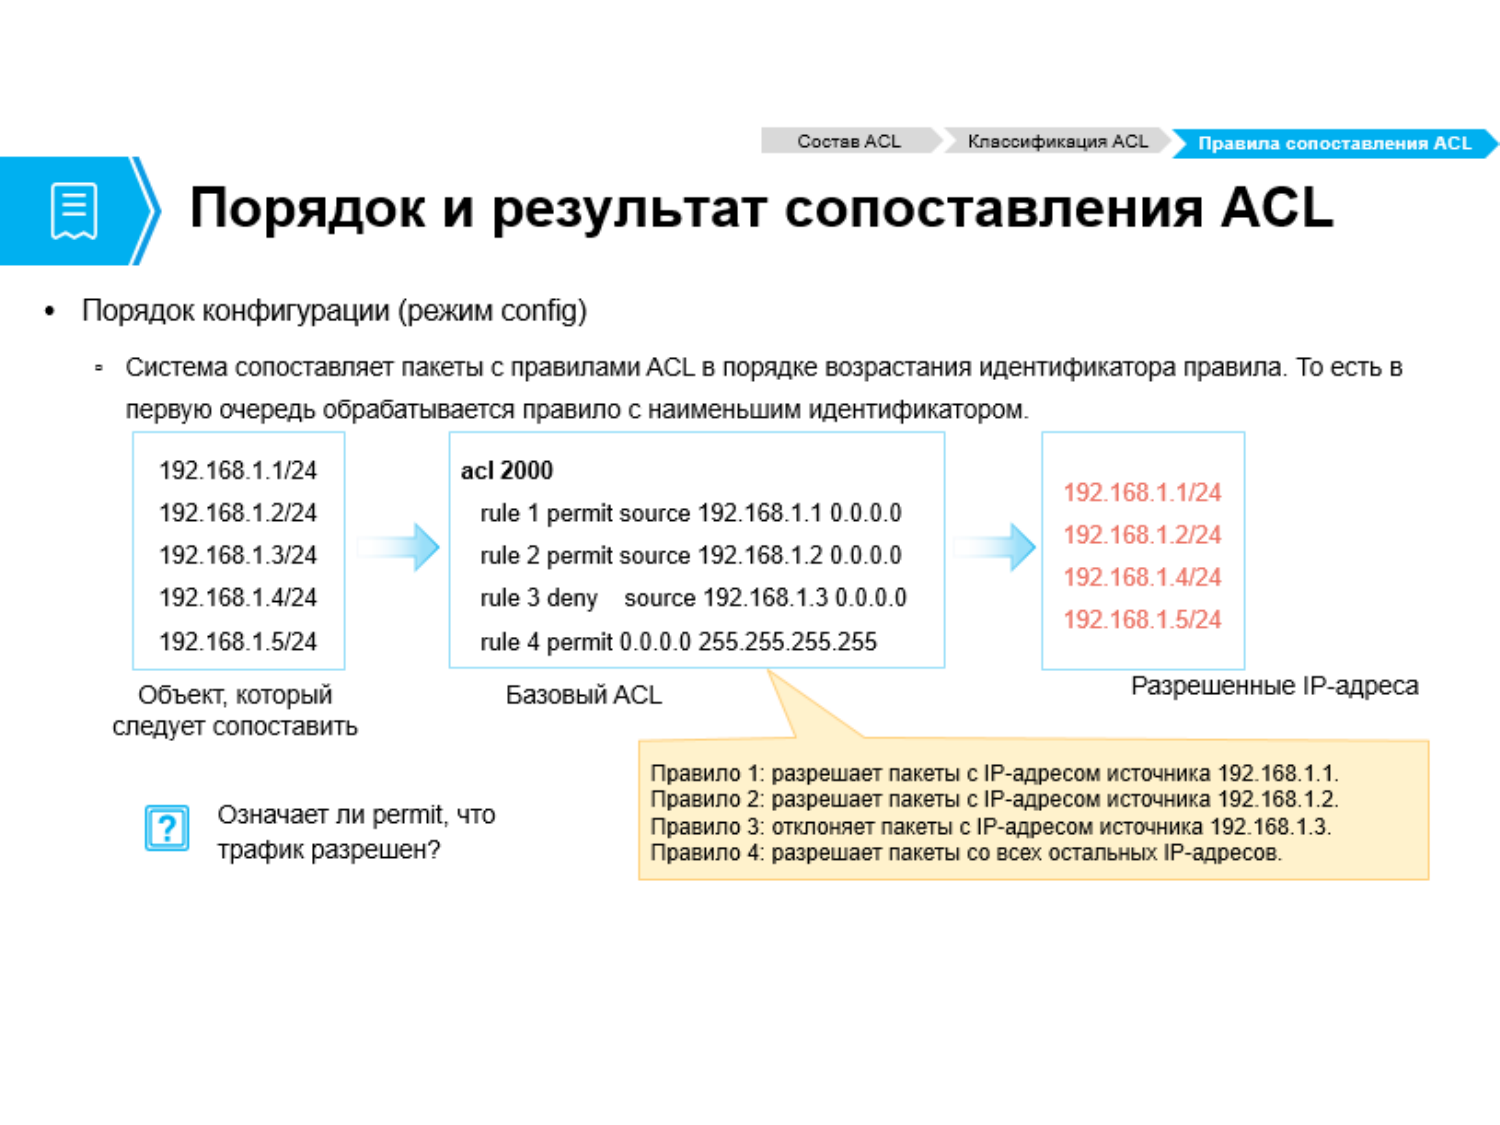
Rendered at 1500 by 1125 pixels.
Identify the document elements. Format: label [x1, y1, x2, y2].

list [0, 124, 1500, 892]
